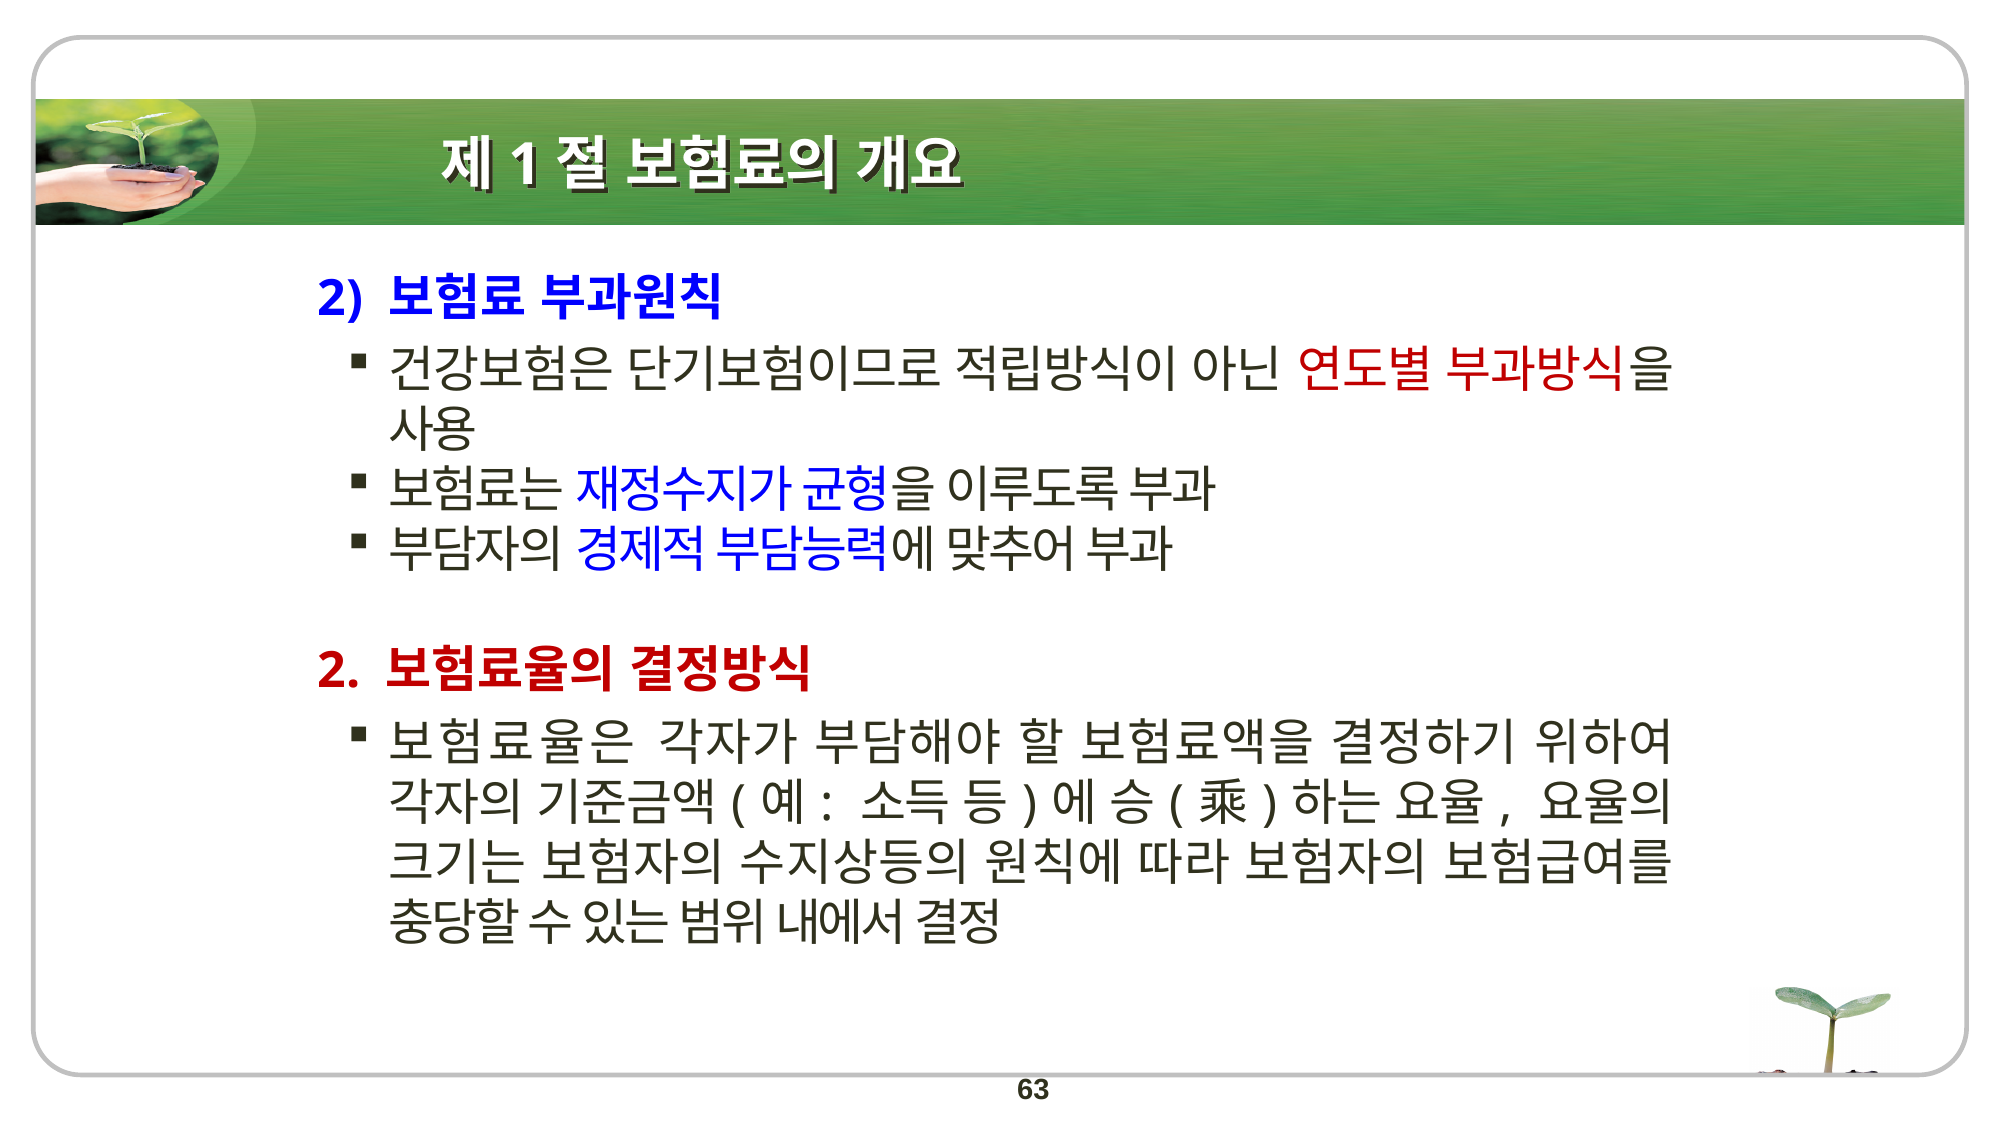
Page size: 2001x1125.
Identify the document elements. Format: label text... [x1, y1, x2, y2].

text_box 2) 보험료 부과원칙 건강보험은 단기보험이므로 적립방식이 아닌 연도별 부과방식을 사용 보험료는 재정수지가 균형을 이루도록 부과 부담자의 경제적 부담능력에 맞추어 부과 2. 보험료율의 결정방식 보험료율은 각자가 부담해야 할 보험료액을 결정하기 위하여 각자의 기준금액(예: 소득 등)에 승(乘)하는 요율, 요율의 크기는 보험자의 수지상등의 원칙에 따라 보험자의 보험급여를 충당할 수 있는 범위 내에서 결정 [303, 257, 1686, 1091]
slide_number 63 [799, 1091, 1267, 1103]
picture [1749, 987, 1900, 1072]
title 제1절 보험료의 개요 [425, 116, 1680, 205]
picture [36, 99, 1964, 225]
